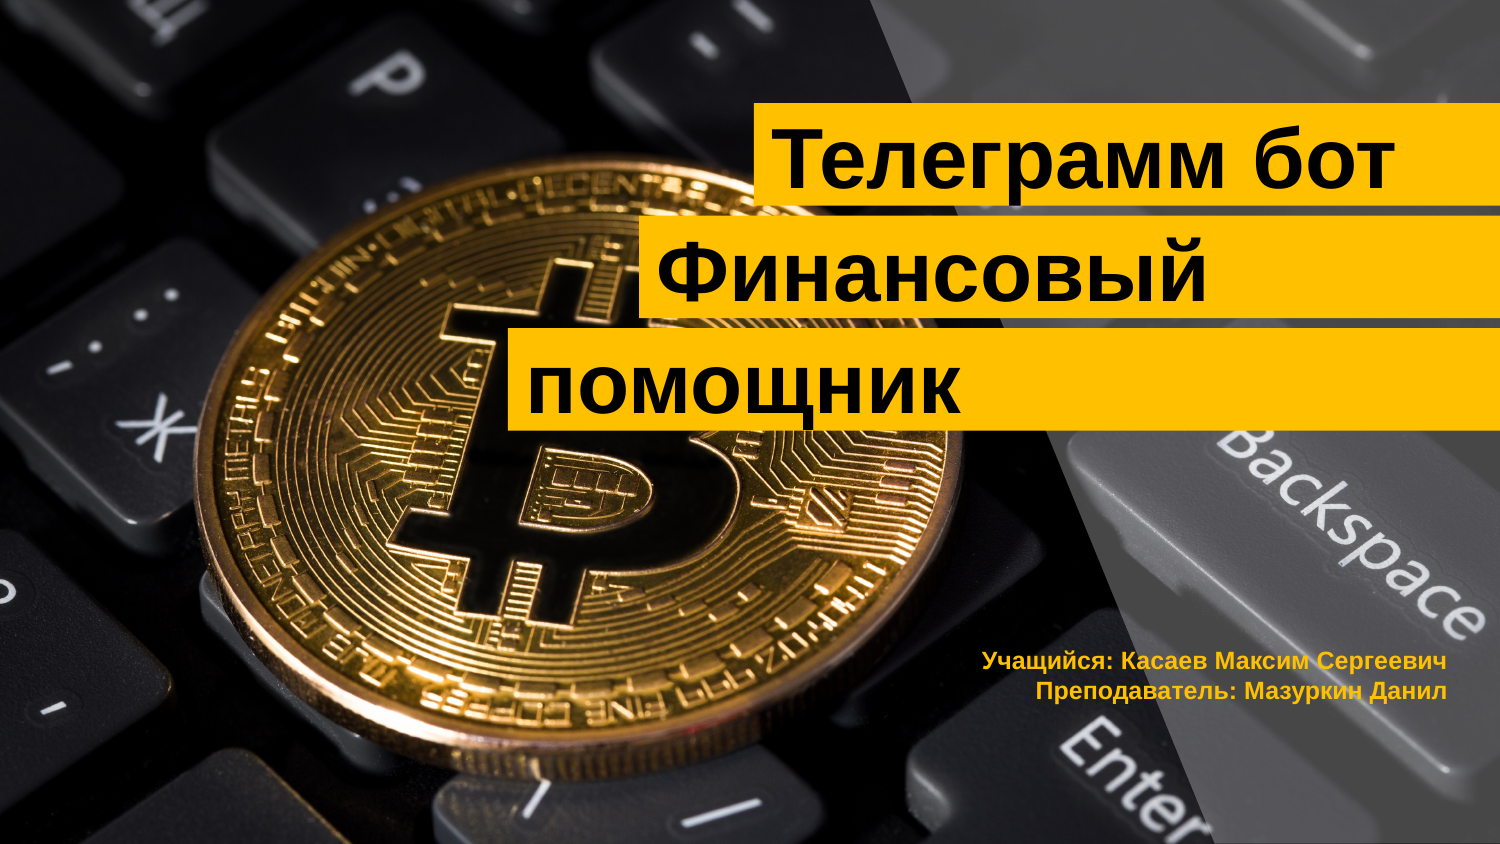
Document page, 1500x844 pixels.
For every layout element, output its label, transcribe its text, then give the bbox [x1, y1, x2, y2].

text_box помощник [507, 328, 1500, 431]
text_box Финансовый [639, 215, 1500, 319]
text_box Учащийся: Касаев Максим Сергеевич Преподаватель: Мазуркин Данил [870, 638, 1460, 711]
text_box Телеграмм бот [753, 103, 1500, 206]
picture [0, 0, 1214, 844]
